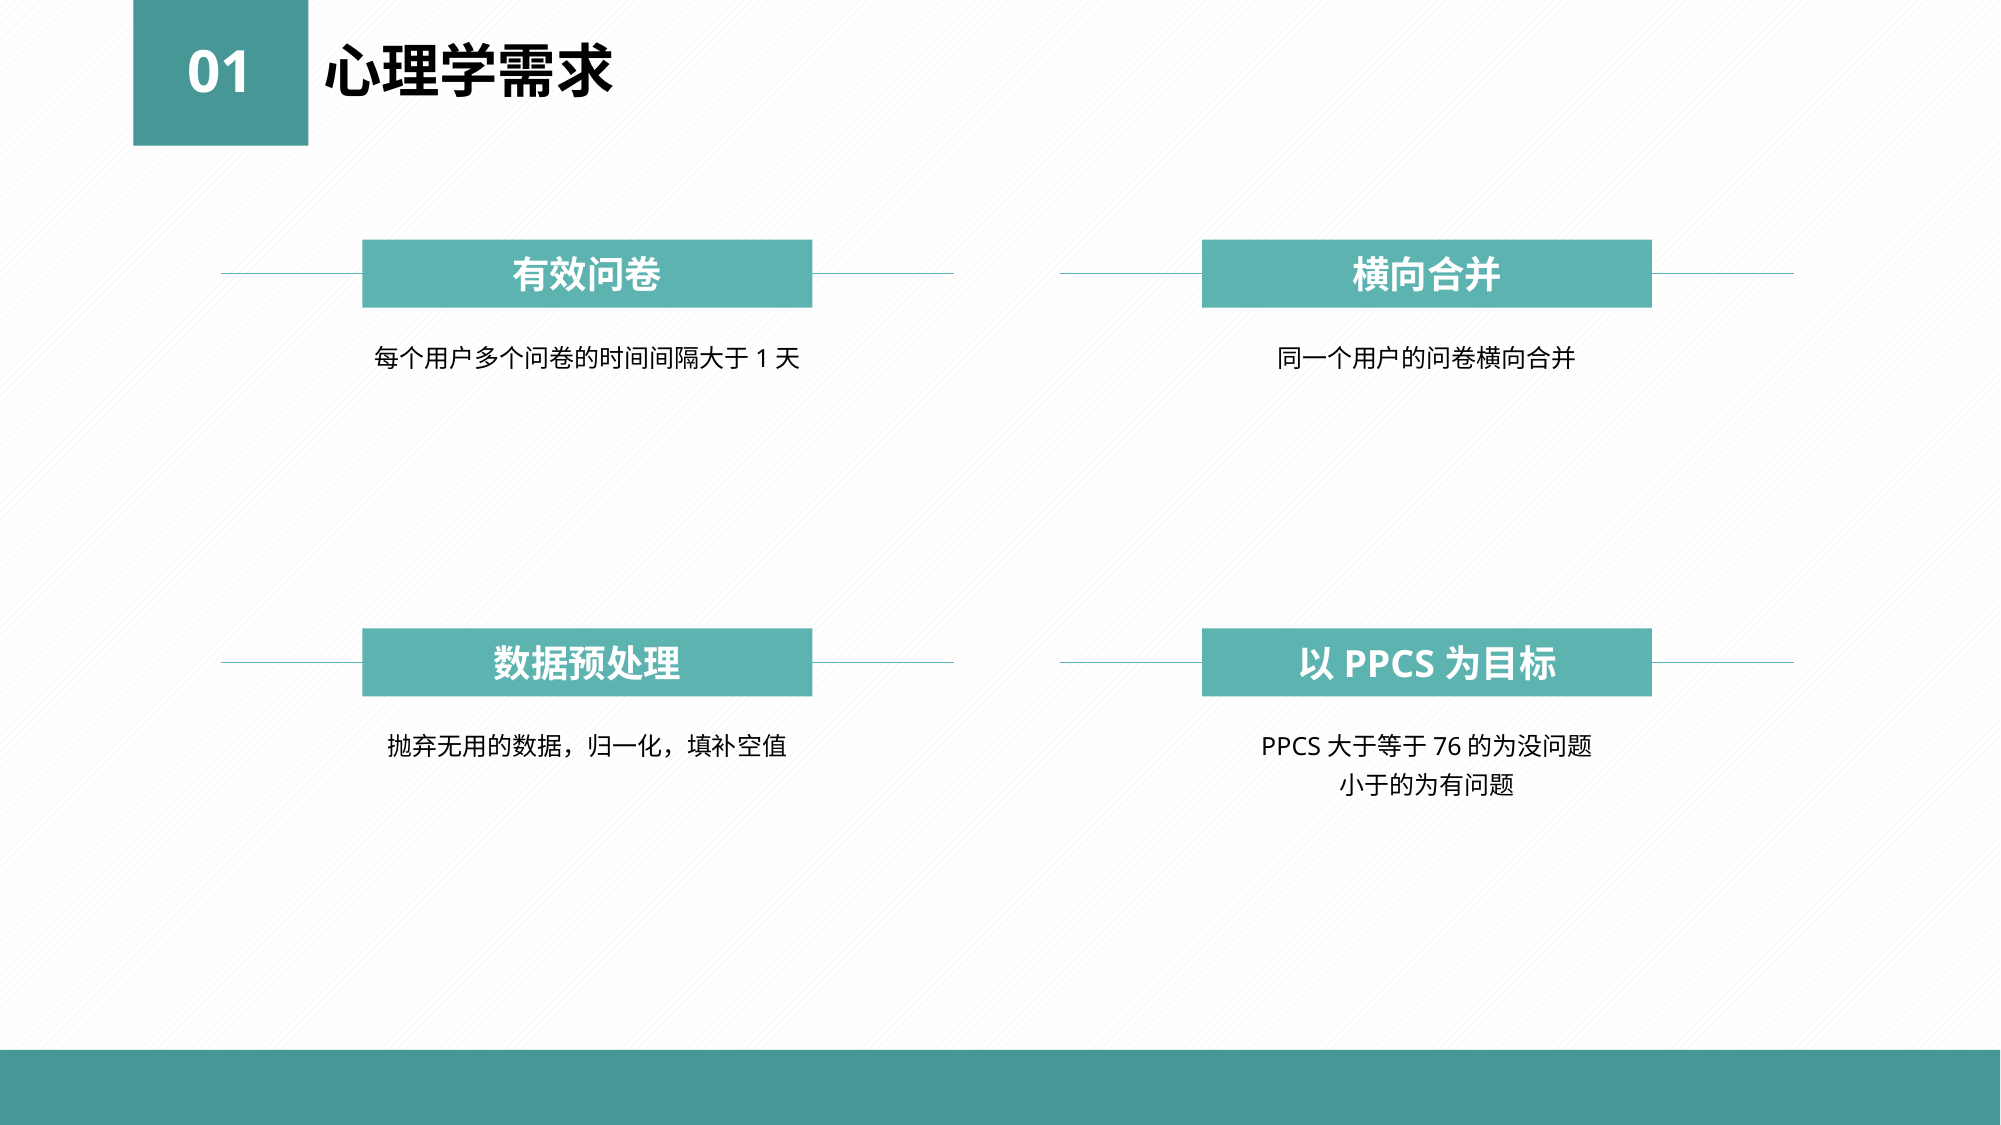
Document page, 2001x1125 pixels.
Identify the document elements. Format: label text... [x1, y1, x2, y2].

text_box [220, 239, 955, 377]
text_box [1060, 628, 1794, 805]
list 01 [133, 34, 308, 105]
list 心理学需求 [308, 34, 1087, 105]
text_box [220, 628, 955, 765]
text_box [1060, 239, 1794, 377]
